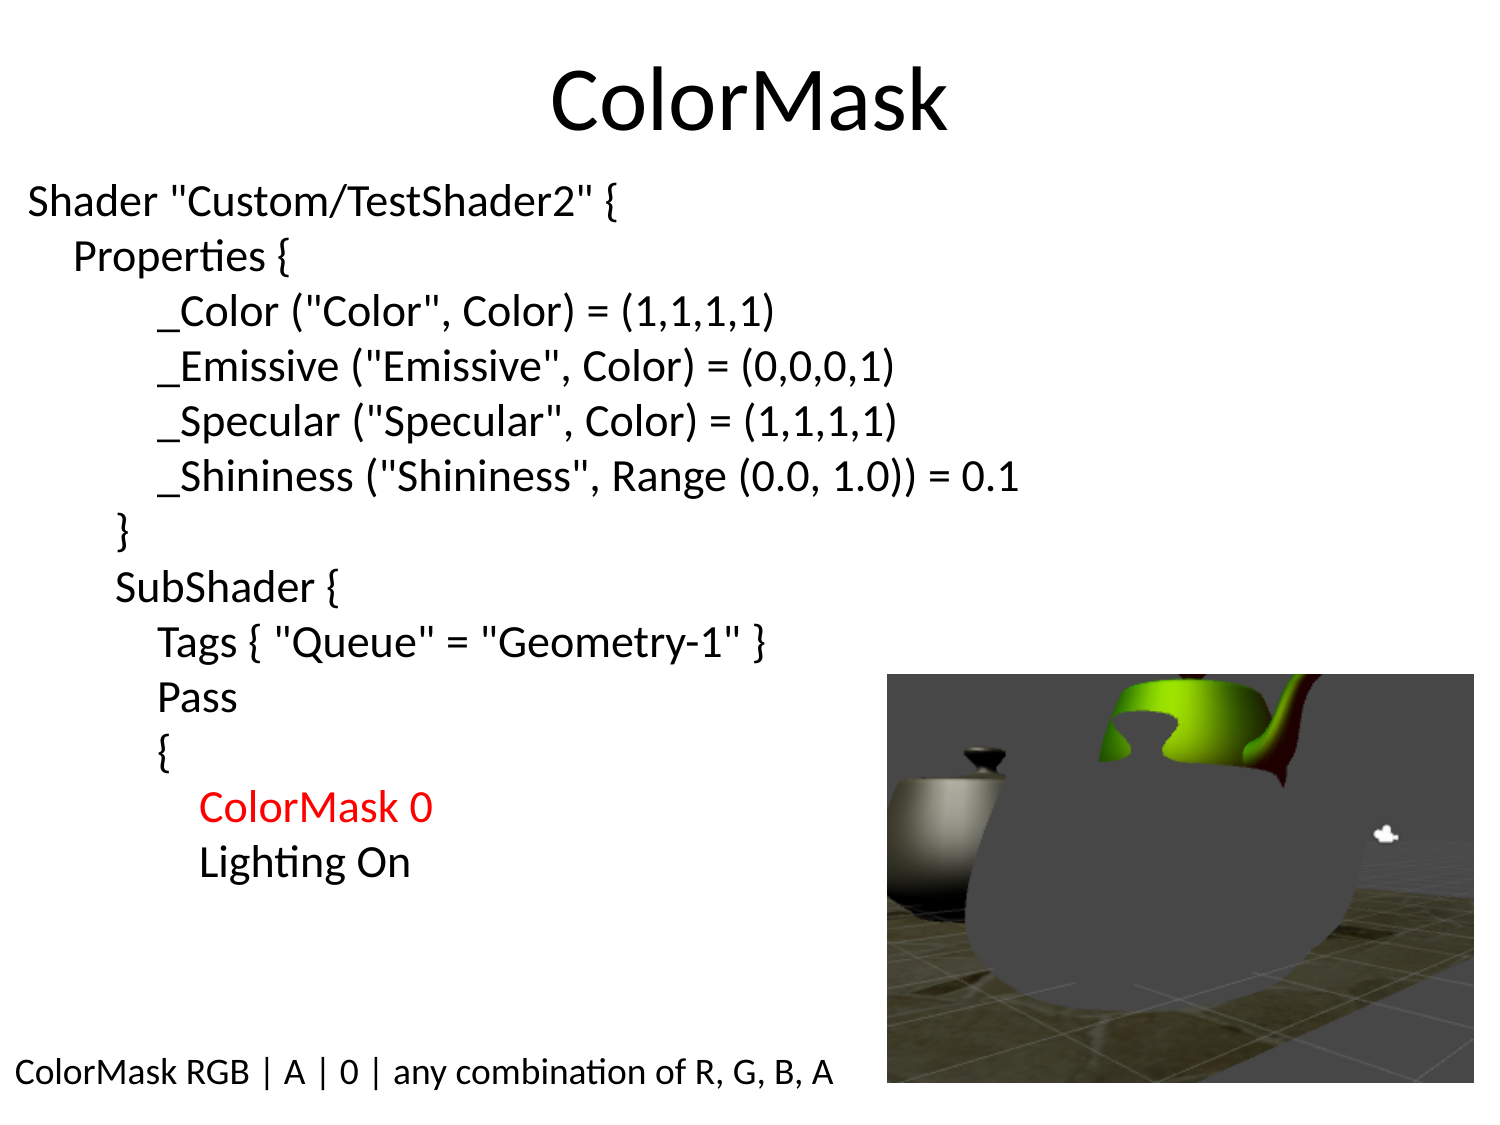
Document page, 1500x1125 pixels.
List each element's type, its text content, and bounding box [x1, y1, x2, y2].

text_box ColorMask RGB | A | 0 | any combination of R, G, B, A [0, 1039, 863, 1100]
list Shader "Custom/TestShader2" { Properties { _Color ("Color", Color) = (1,1,1,1) _Emissive ("Emissive", Color) = (0,0,0,1) _Specular ("Specular", Color) = (1,1,1,1) _Shininess ("Shininess", Range (0.0, 1.0)) = 0.1 } SubShader { Tags { "Queue" = "Geometry-1" } Pass { ColorMask 0 Lighting On [12, 162, 1363, 905]
title ColorMask [75, 0, 1425, 188]
picture [887, 674, 1474, 1083]
